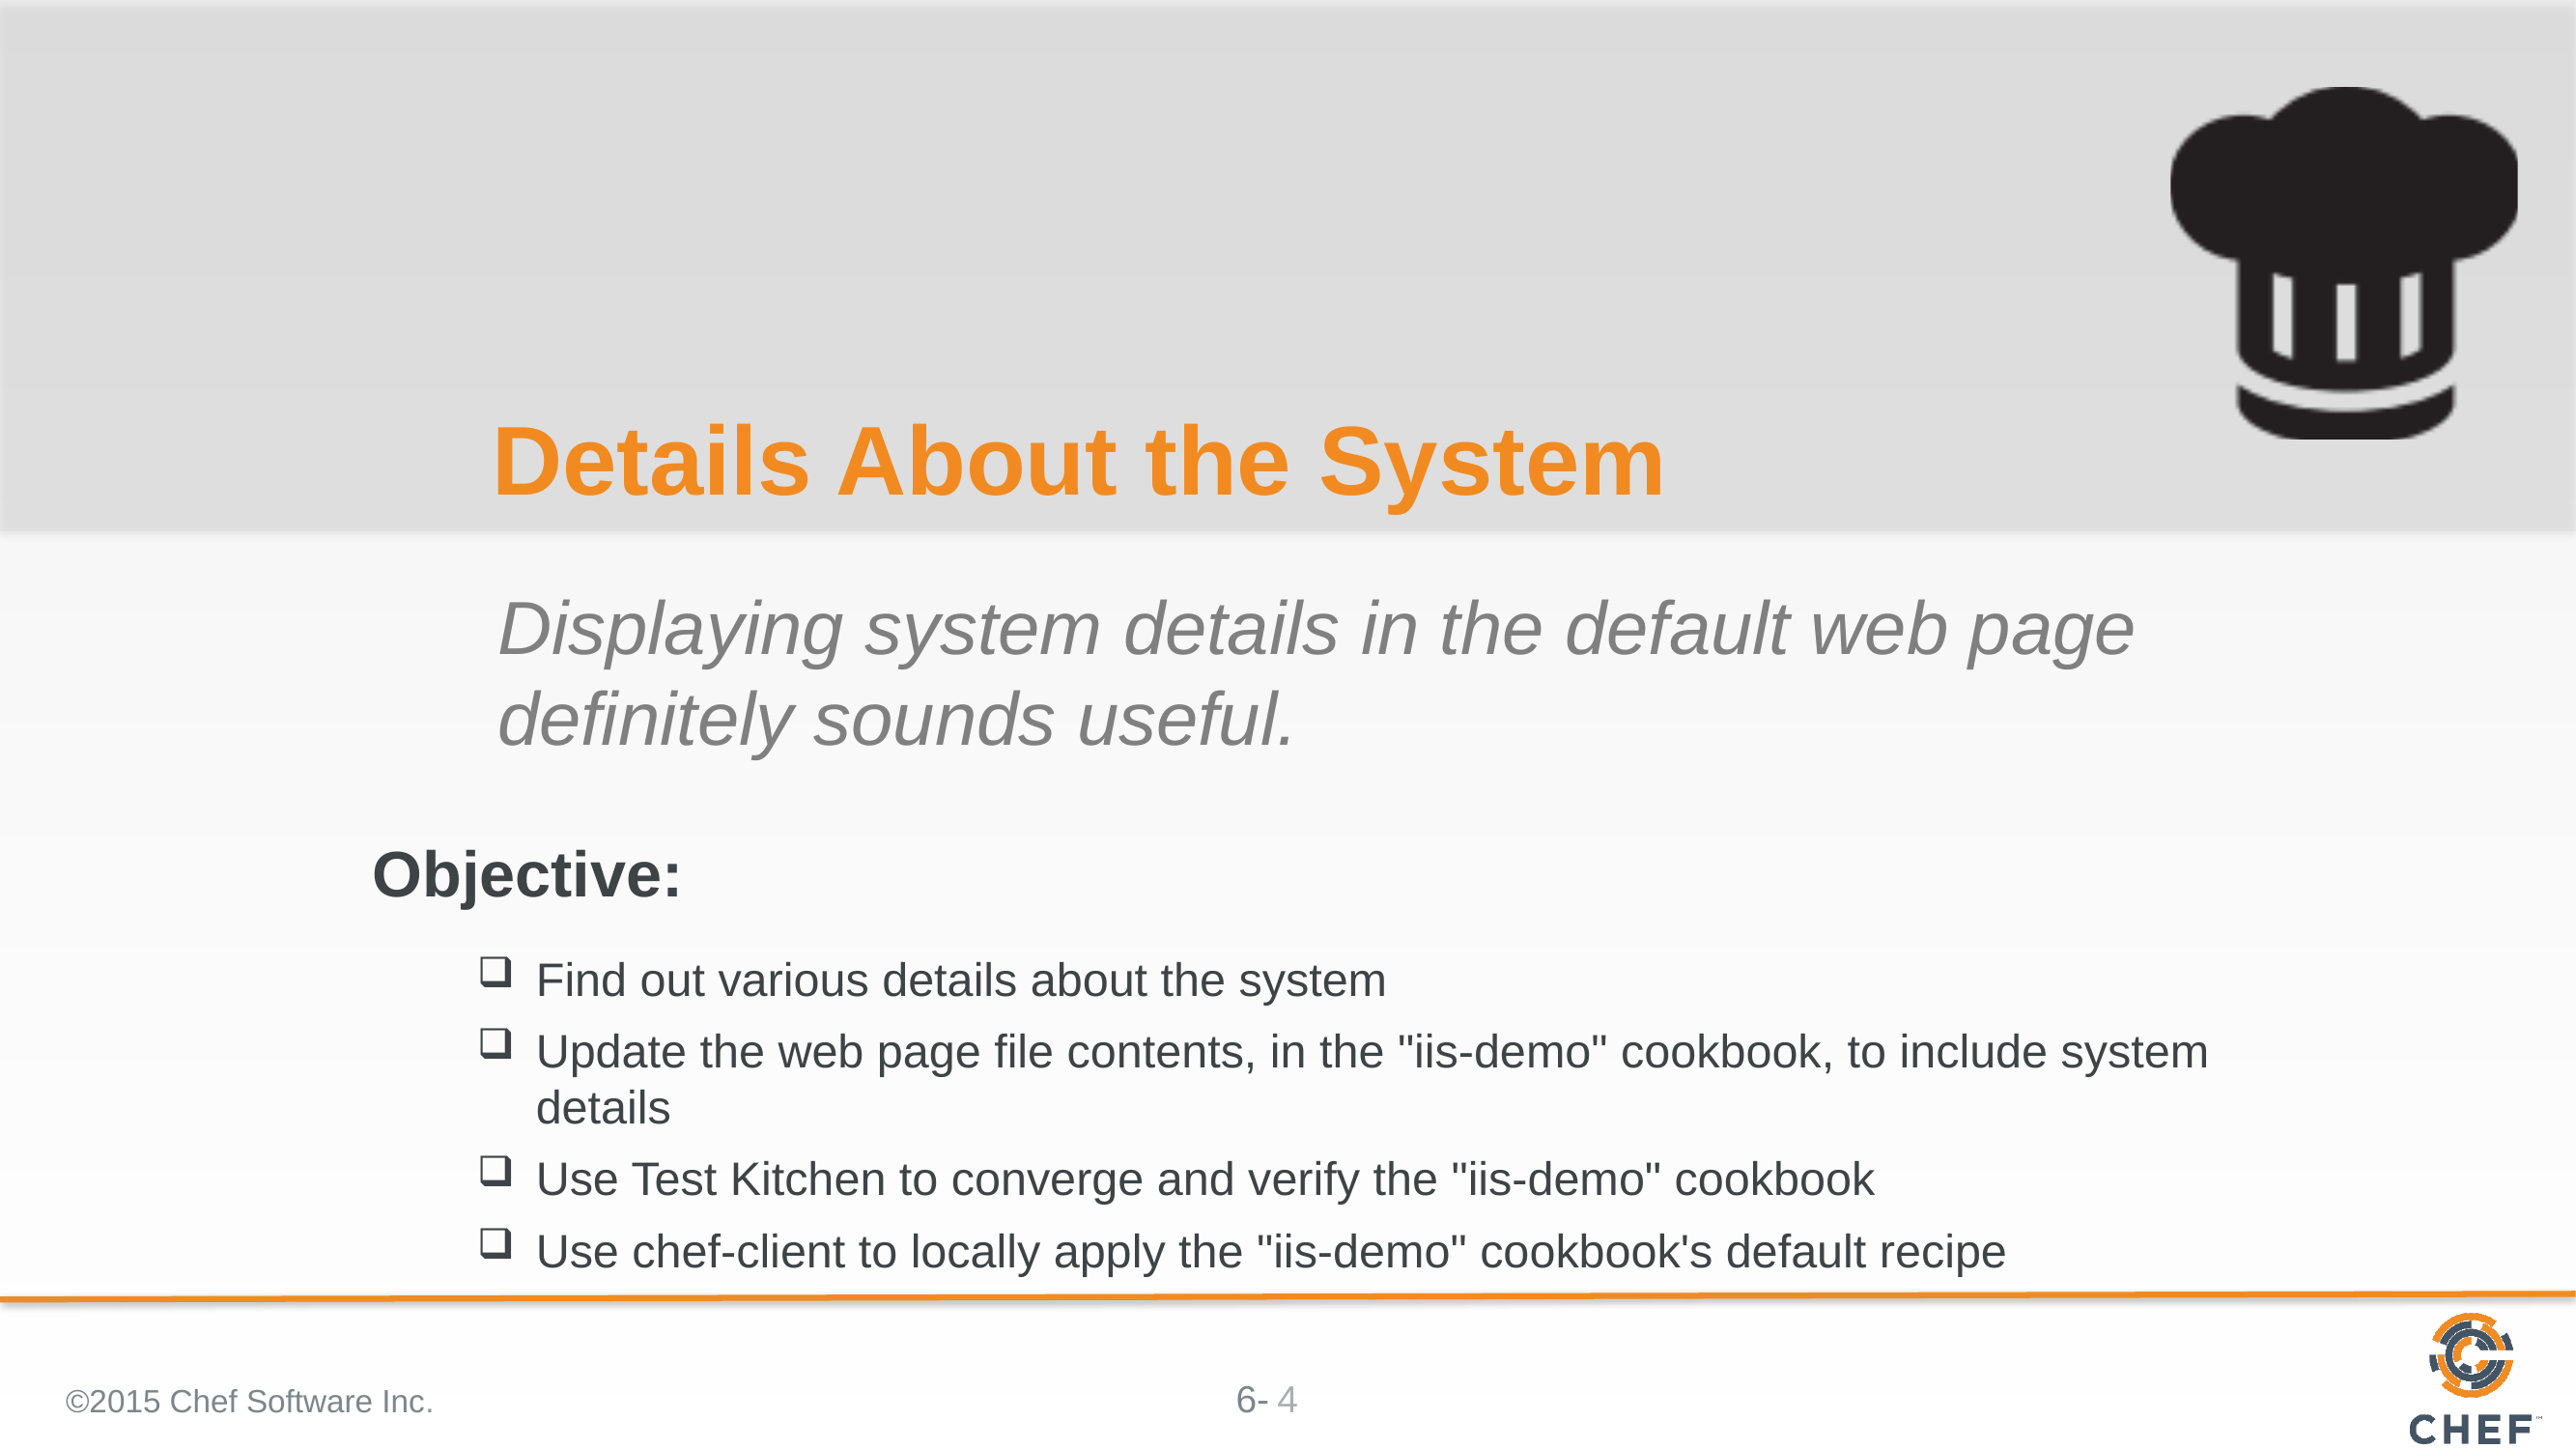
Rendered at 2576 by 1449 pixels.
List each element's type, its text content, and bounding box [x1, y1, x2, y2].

footer ©2015 Chef Software Inc. [51, 1359, 952, 1440]
slide_number 4 [998, 1359, 1578, 1437]
picture [2399, 1297, 2550, 1449]
list Find out various details about the system Update the web page file contents, in the "iis-demo" cookbook, to include system details Use Test Kitchen to converge and verify the "iis-demo" cookbook Use chef-client to locally apply the "iis-demo" cookbook's default recipe [477, 949, 2271, 1278]
list Displaying system details in the default web page definitely sounds useful. [478, 549, 2272, 791]
title Details About the System [477, 395, 2217, 531]
